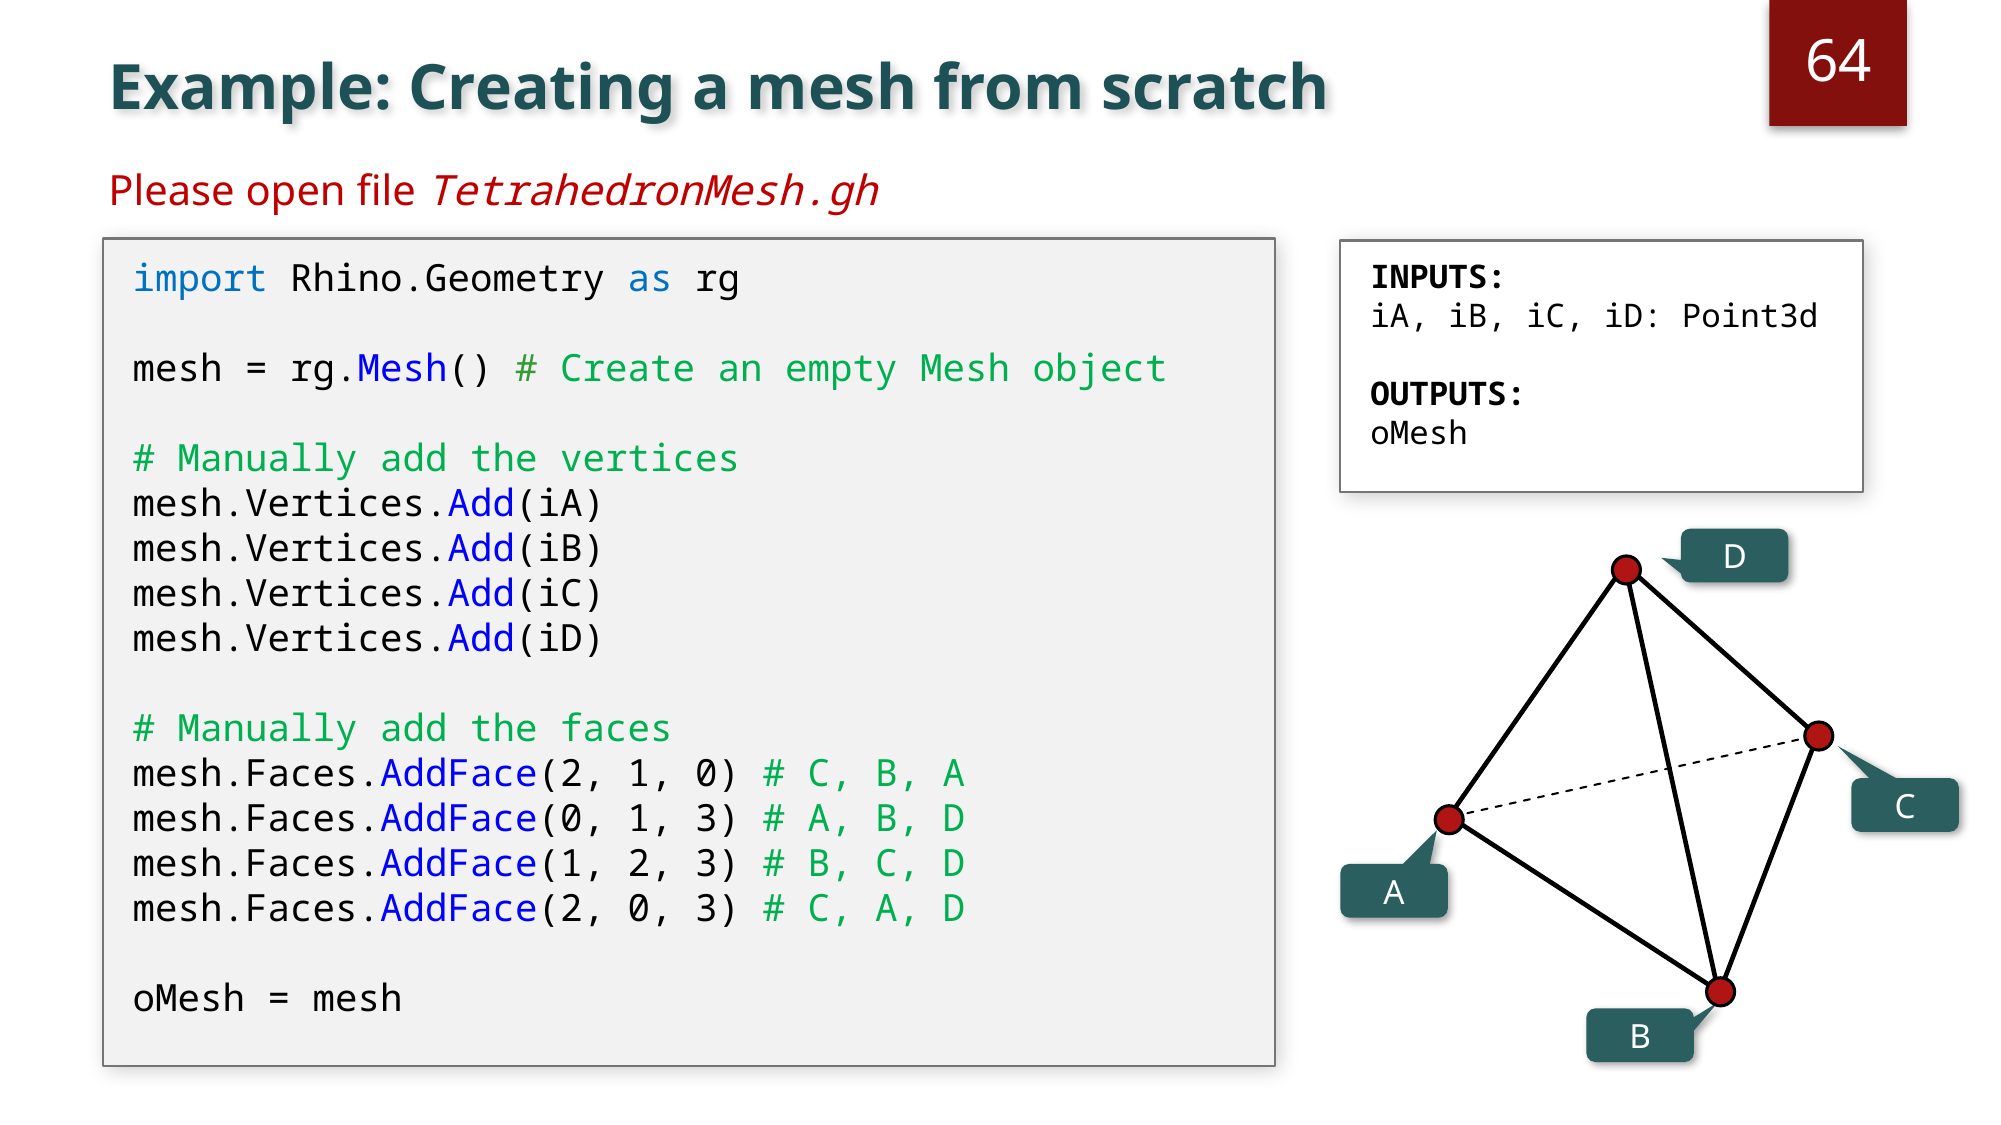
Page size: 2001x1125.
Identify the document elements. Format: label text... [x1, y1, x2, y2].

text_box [1448, 824, 1618, 993]
text_box C [1836, 744, 1961, 834]
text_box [1624, 746, 1719, 993]
text_box Please open file TetrahedronMesh.gh [93, 156, 1860, 222]
text_box [1433, 805, 1443, 834]
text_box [1723, 745, 1818, 992]
text_box import Rhino.Geometry as rg mesh = rg.Mesh() # Create an empty Mesh object # Manually add the vertices mesh.Vertices.Add(iA) mesh.Vertices.Add(iB) mesh.Vertices.Add(iC) mesh.Vertices.Add(iD) # Manually add the faces mesh.Faces.AddFace(2, 1, 0) # C, B, A mesh.Faces.AddFace(0, 1, 3) # A, B, D mesh.Faces.AddFace(1, 2, 3) # B, C, D mesh.Faces.AddFace(2, 0, 3) # C, A, D oMesh = mesh [102, 238, 1276, 1066]
text_box [1709, 1000, 1734, 1008]
text_box B [1584, 1004, 1717, 1064]
text_box INPUTS: iA, iB, iC, iD: Point3d OUTPUTS: oMesh [1340, 240, 1863, 493]
slide_number 64 [1769, 0, 1907, 126]
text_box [1448, 564, 1620, 817]
text_box [1822, 720, 1835, 752]
title Example: Creating a mesh from scratch [93, 39, 1731, 136]
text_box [1624, 564, 1818, 737]
text_box D [1659, 527, 1790, 562]
text_box [1613, 554, 1640, 562]
text_box A [1338, 829, 1443, 920]
